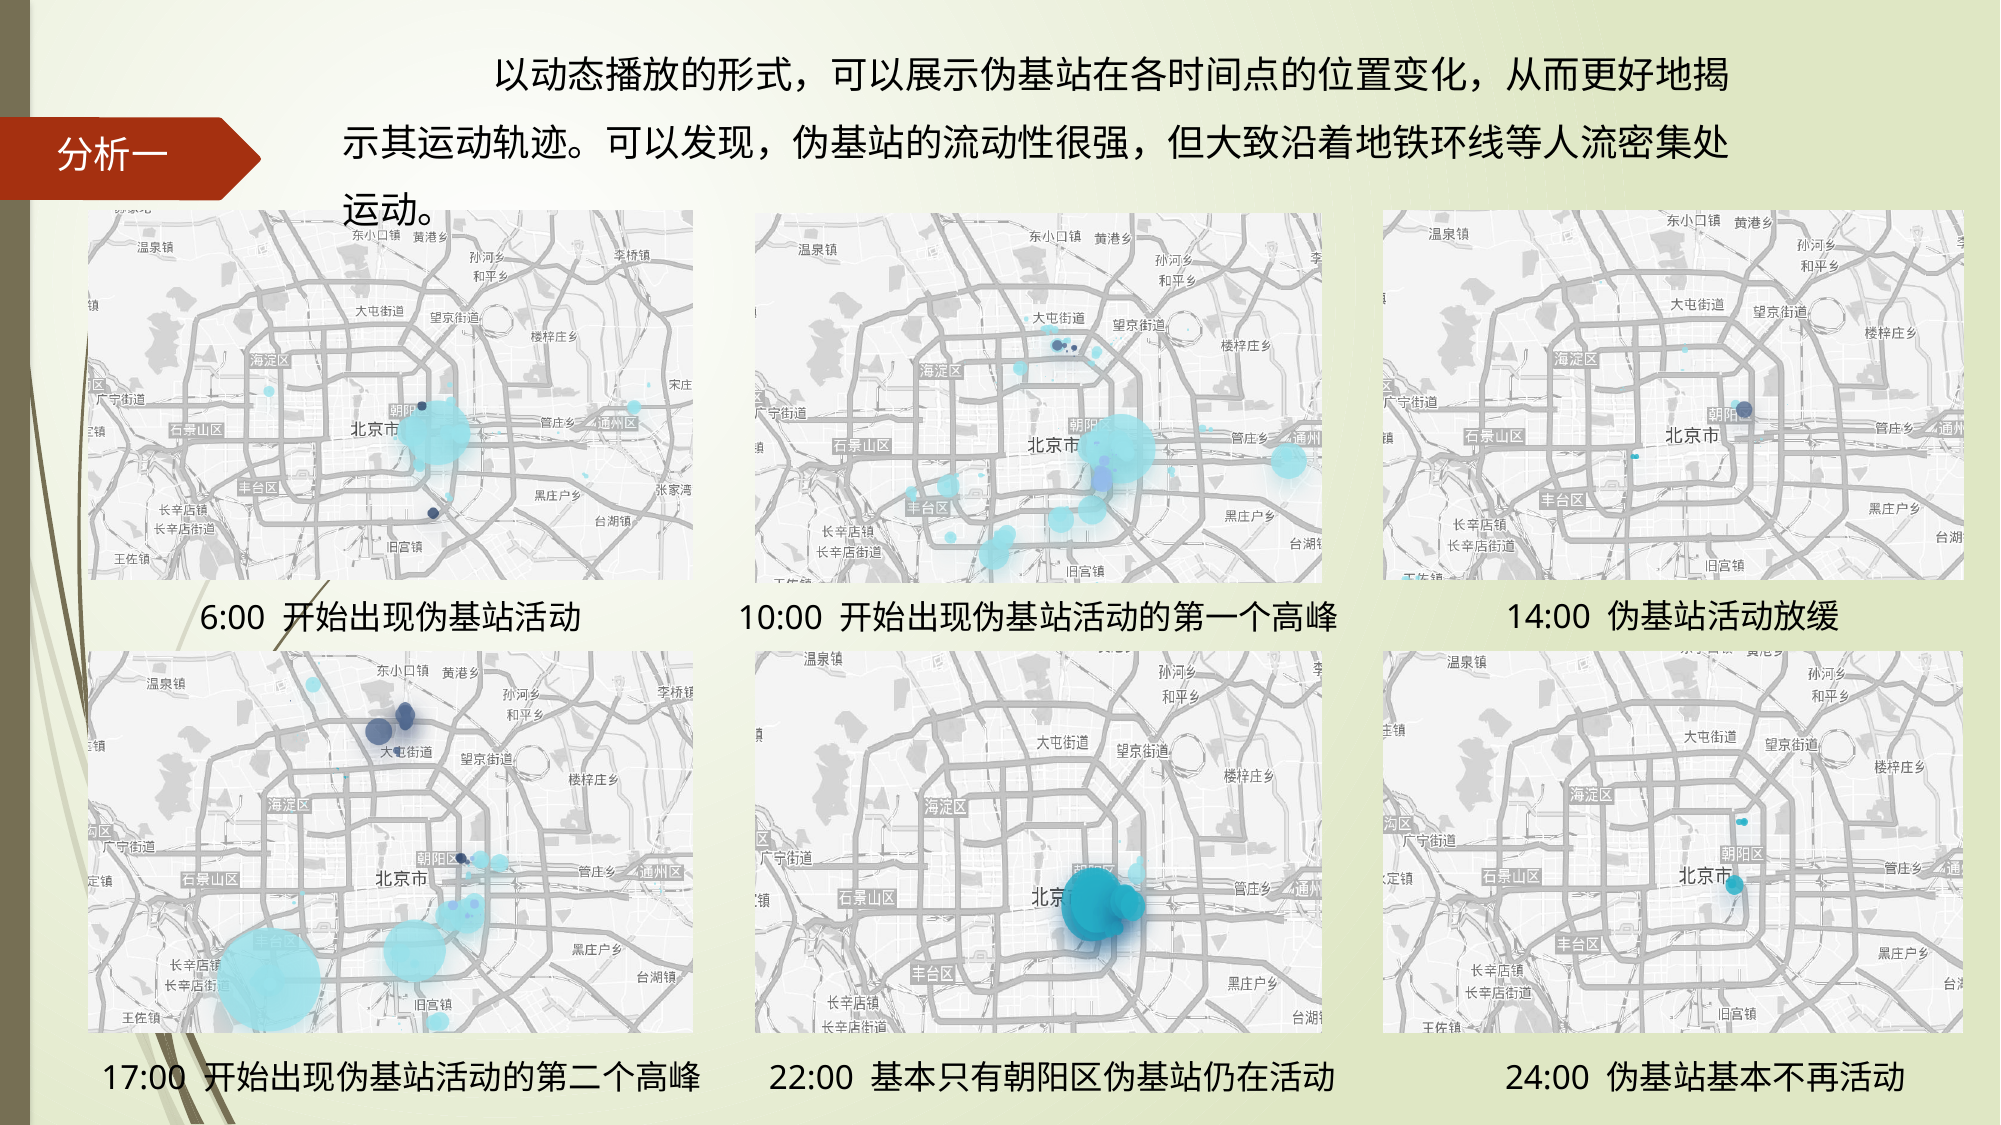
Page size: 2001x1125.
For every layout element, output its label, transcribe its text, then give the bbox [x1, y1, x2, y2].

text_box 6:00 开始出现伪基站活动 [184, 589, 597, 644]
picture [754, 213, 1322, 583]
text_box 14:00 伪基站活动放缓 [1491, 588, 1855, 643]
text_box 以动态播放的形式，可以展示伪基站在各时间点的位置变化，从而更好地揭示其运动轨迹。可以发现，伪基站的流动性很强，但大致沿着地铁环线等人流密集处运动。 [327, 21, 1778, 239]
picture [1383, 651, 1963, 1033]
picture [754, 651, 1322, 1033]
text_box 10:00 开始出现伪基站活动的第一个高峰 [723, 588, 1354, 644]
text_box 22:00 基本只有朝阳区伪基站仍在活动 [754, 1049, 1351, 1104]
text_box 24:00 伪基站基本不再活动 [1490, 1049, 1921, 1104]
text_box 17:00 开始出现伪基站活动的第二个高峰 [86, 1049, 717, 1104]
picture [88, 651, 693, 1033]
picture [88, 210, 693, 581]
text_box 分析一 [41, 123, 184, 184]
picture [1383, 210, 1964, 580]
